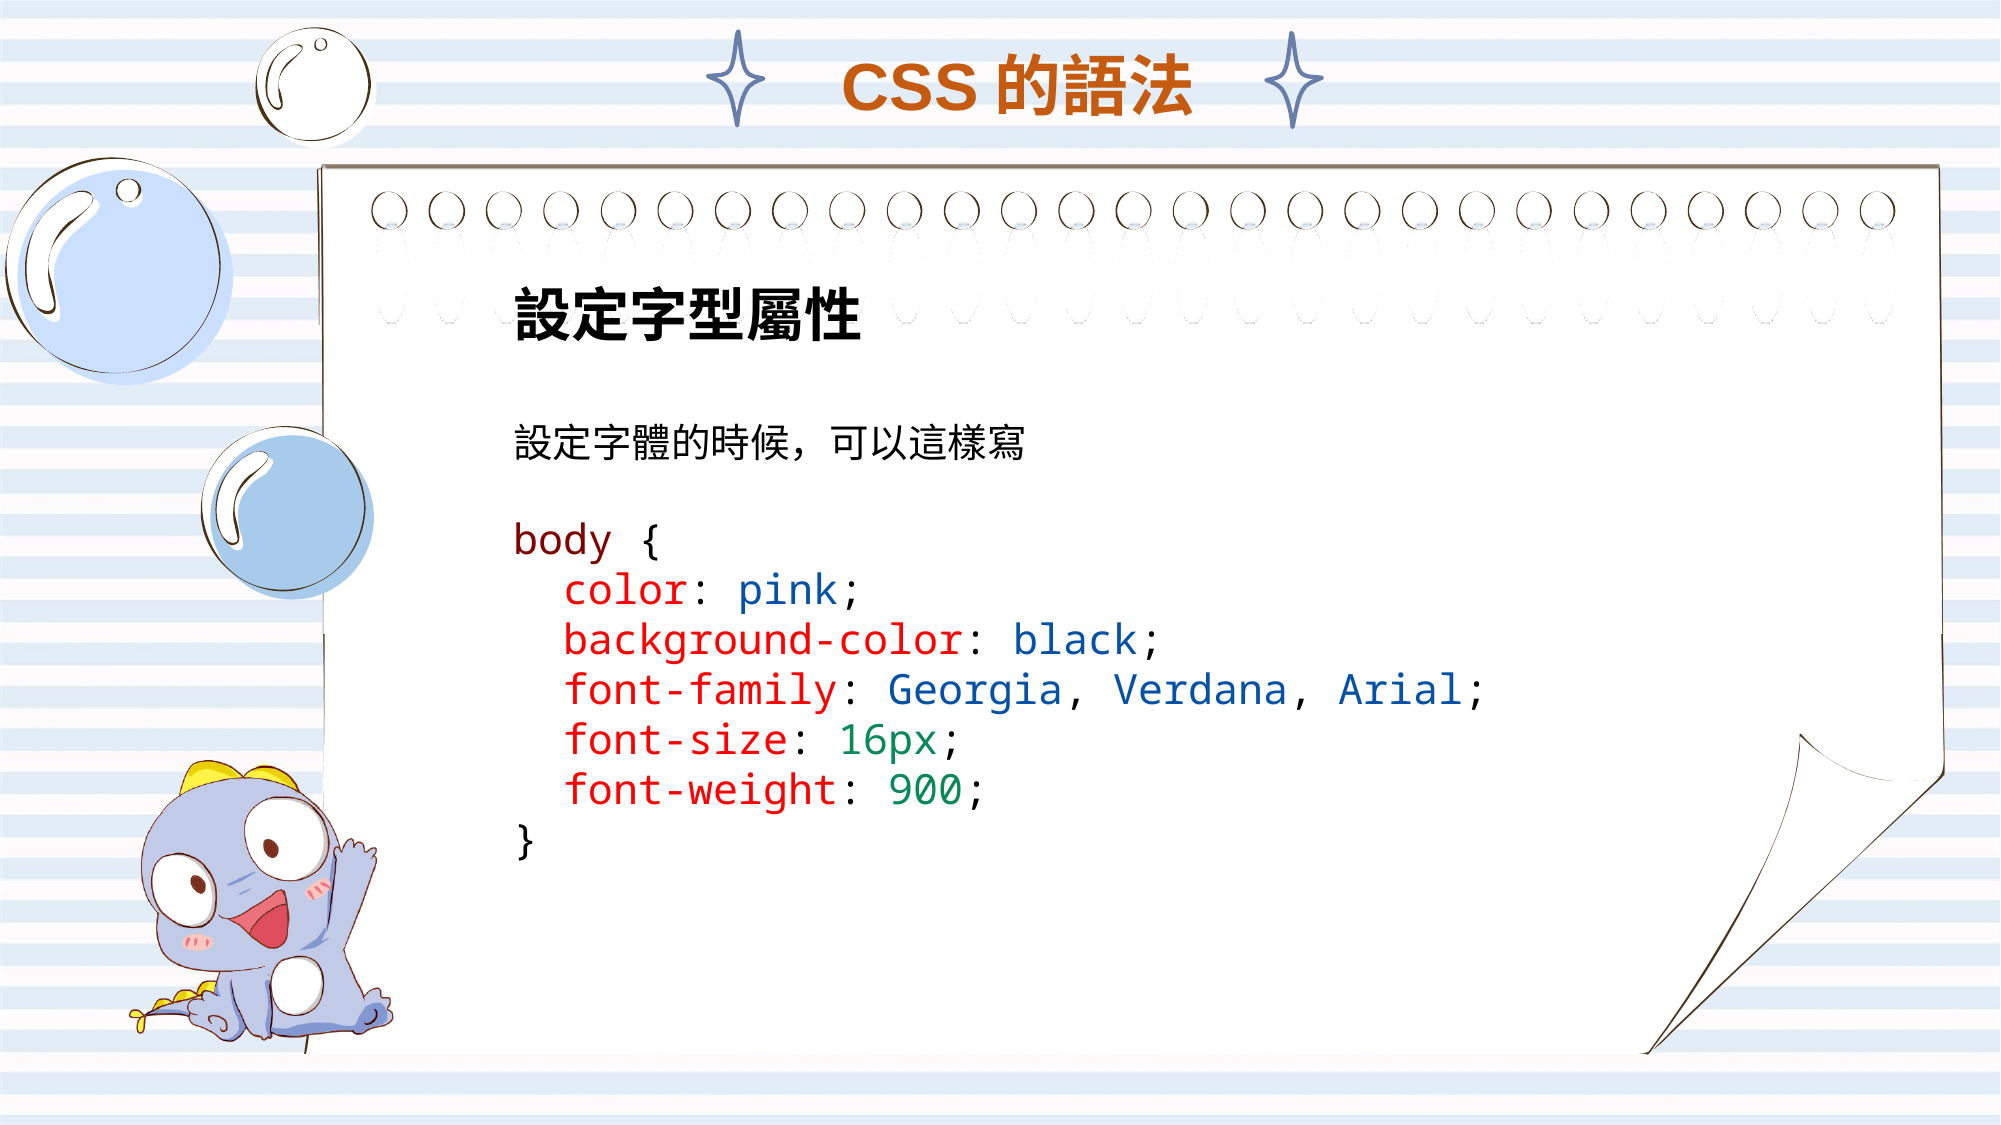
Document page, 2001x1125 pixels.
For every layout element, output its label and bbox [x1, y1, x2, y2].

picture [0, 0, 2001, 1125]
text_box [2, 8, 1945, 1055]
